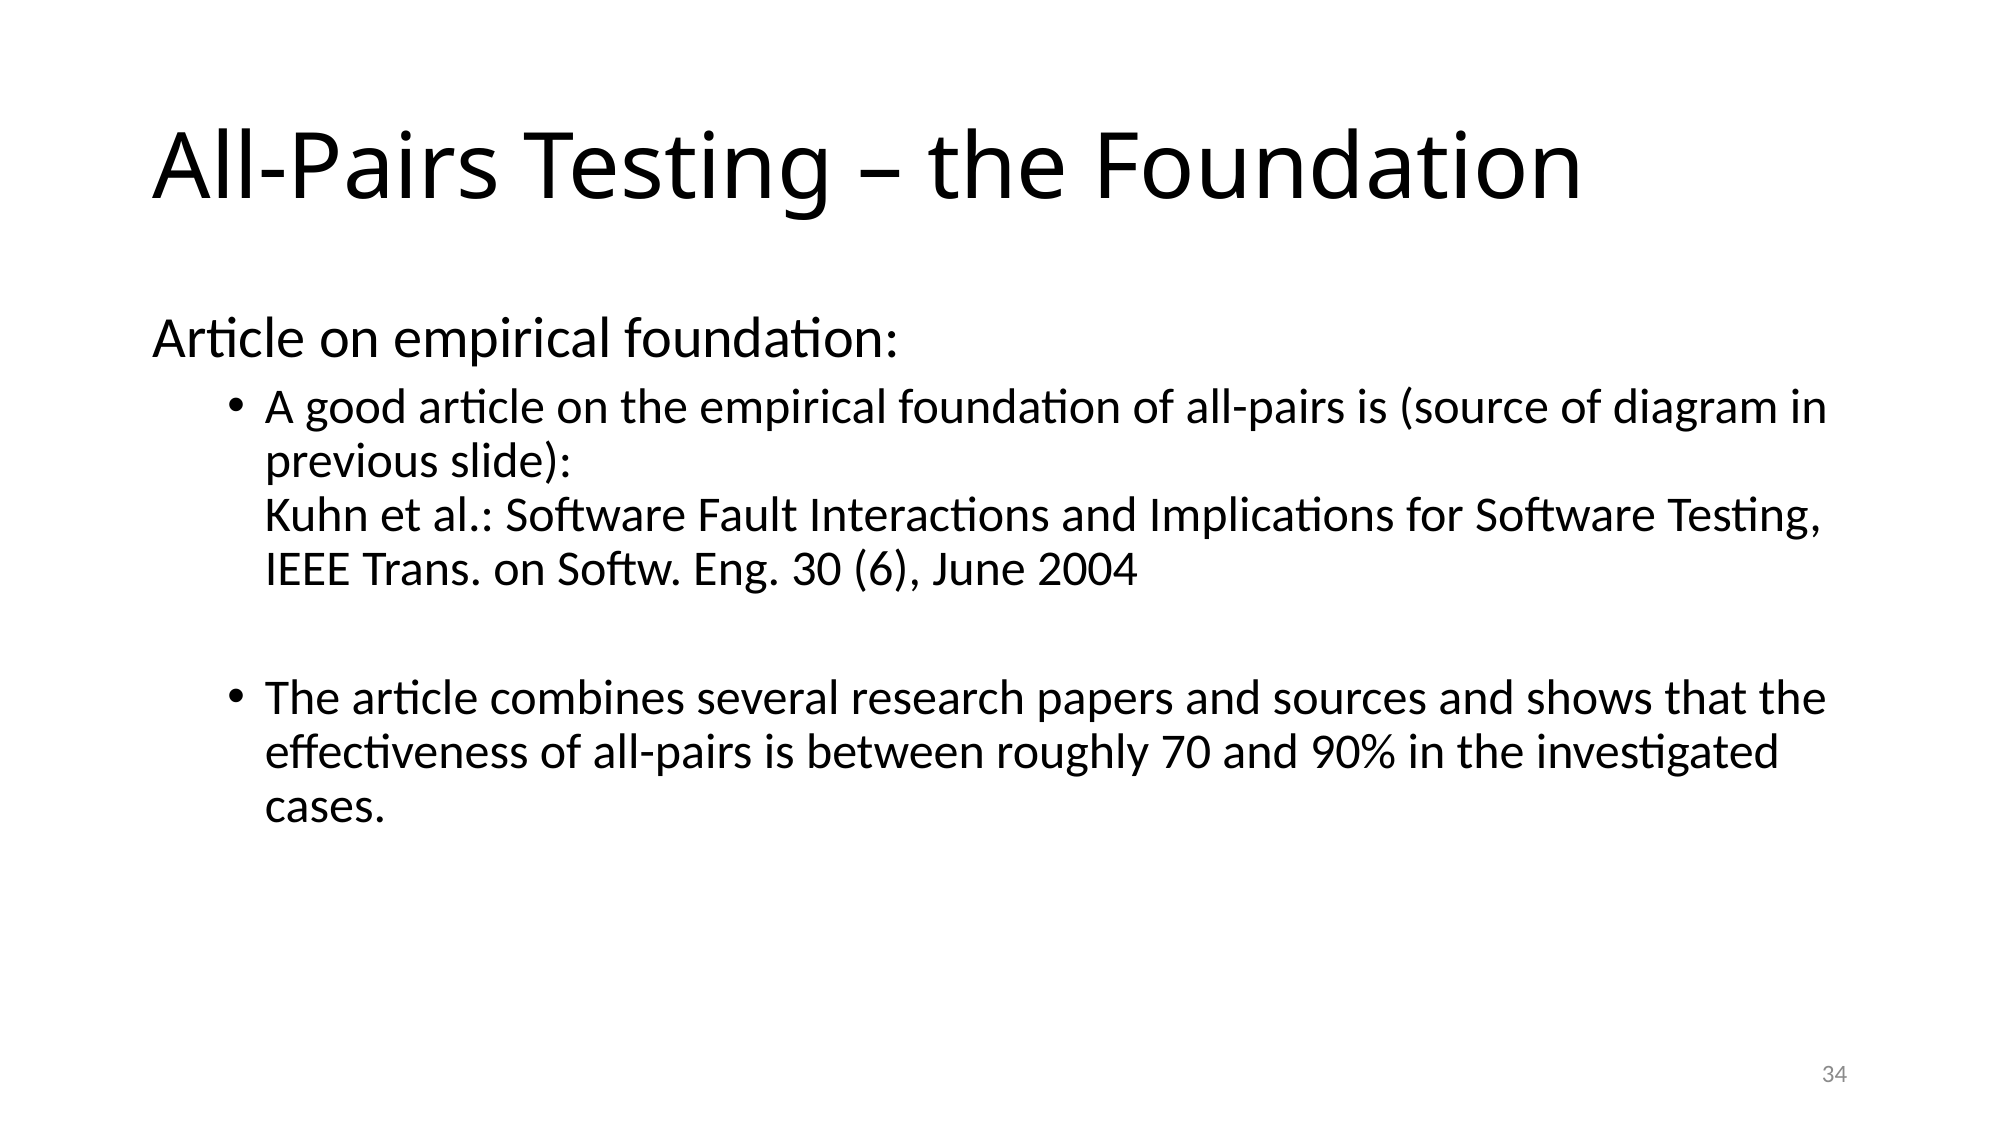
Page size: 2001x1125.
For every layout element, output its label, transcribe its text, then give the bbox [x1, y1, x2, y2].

list Article on empirical foundation: A good article on the empirical foundation of all-pairs is (source of diagram in previous slide): Kuhn et al.: Software Fault Interactions and Implications for Software Testing, IEEE Trans. on Softw. Eng. 30 (6), June 2004 The article combines several research papers and sources and shows that the effectiveness of all-pairs is between roughly 70 and 90% in the investigated cases. [137, 299, 1863, 1014]
slide_number 34 [1412, 1042, 1863, 1103]
title All-Pairs Testing – the Foundation [137, 59, 1863, 278]
